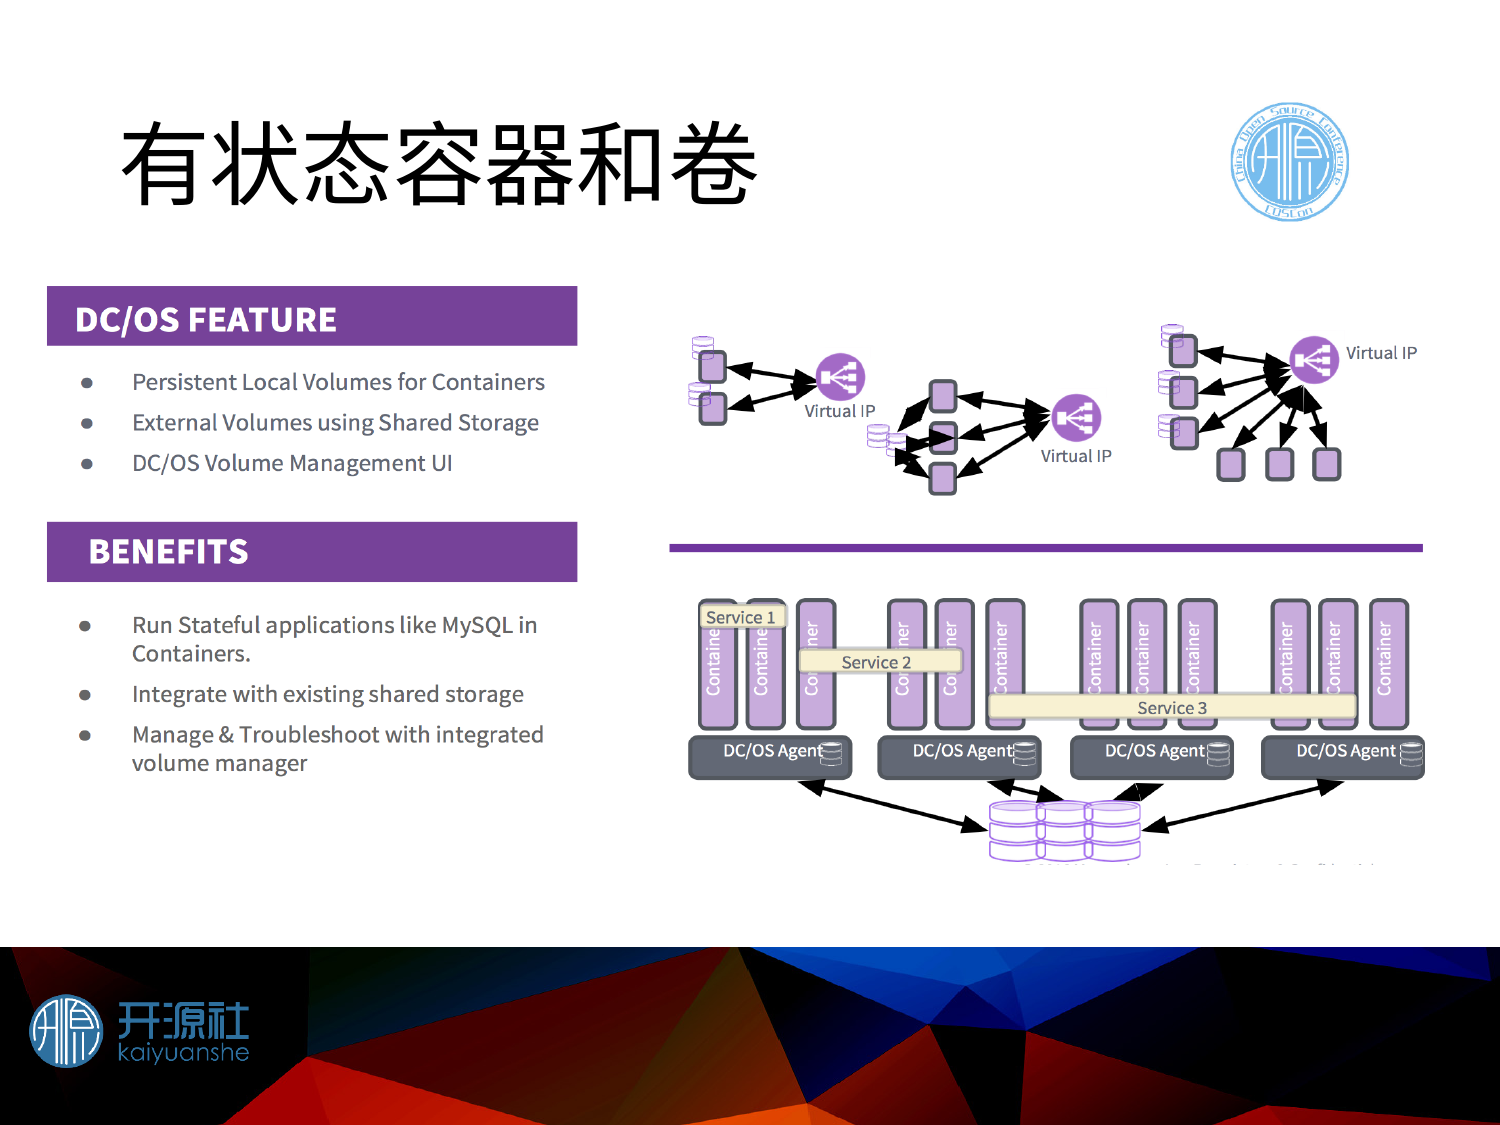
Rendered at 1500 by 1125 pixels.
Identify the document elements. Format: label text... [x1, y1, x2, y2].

picture [0, 947, 1500, 1125]
picture [29, 275, 1442, 865]
title 有状态容器和卷 [103, 59, 1397, 275]
